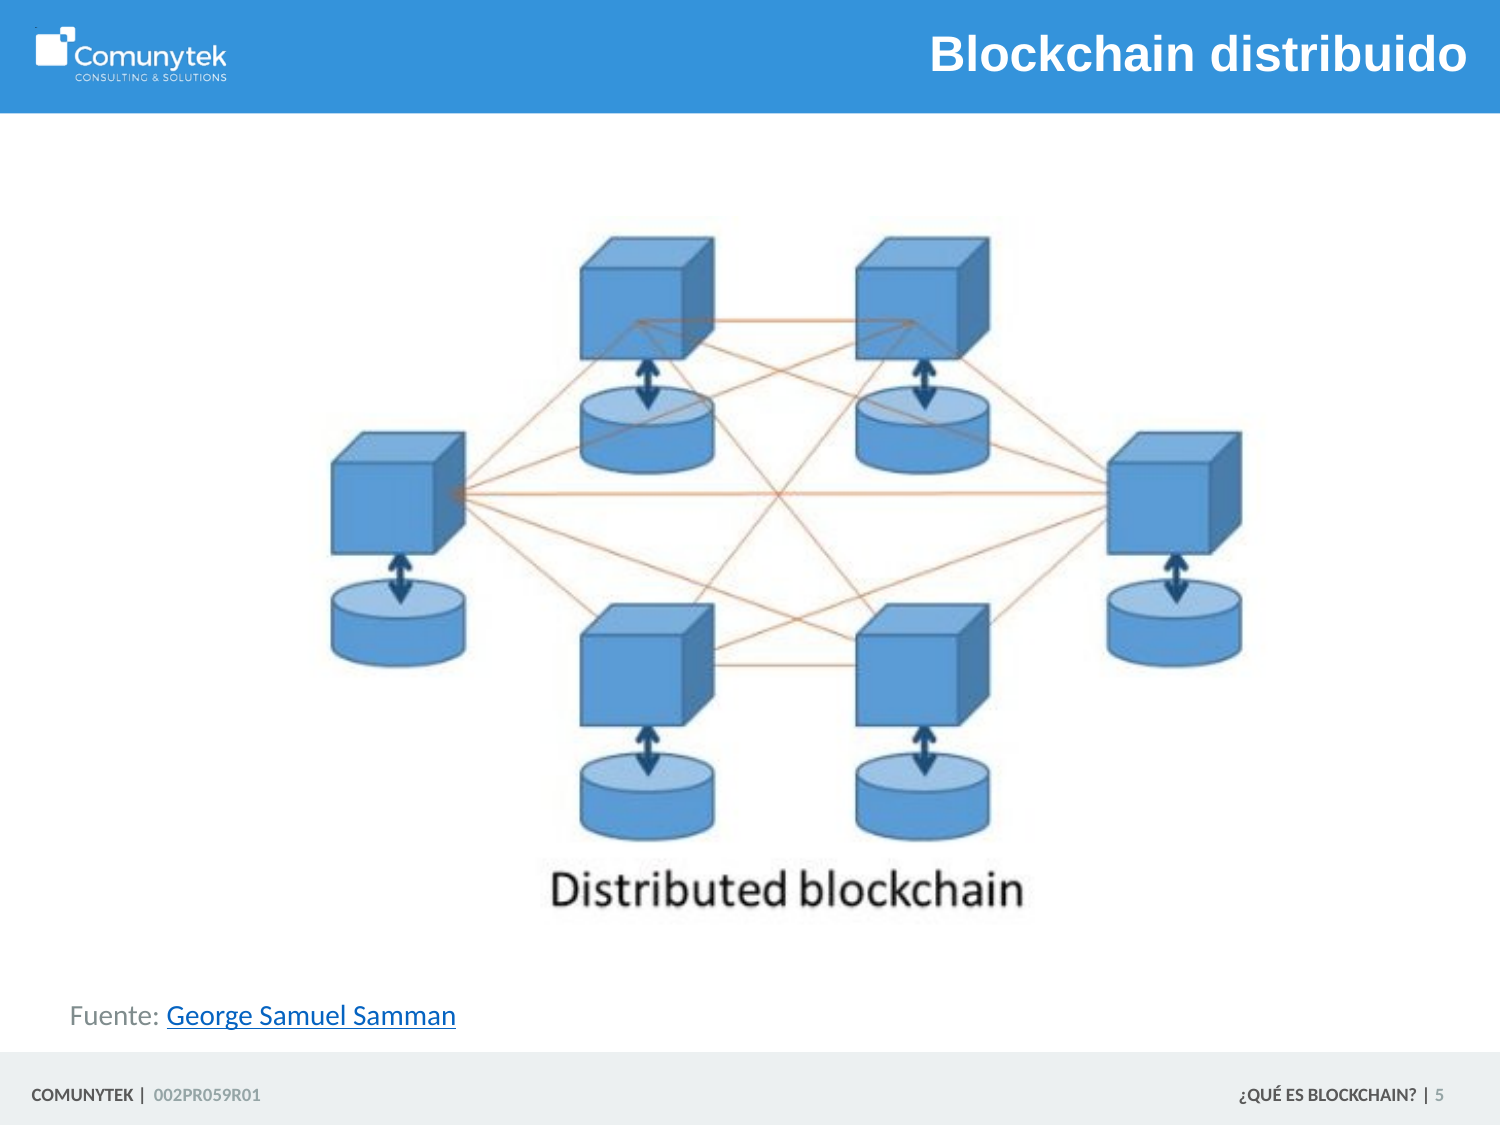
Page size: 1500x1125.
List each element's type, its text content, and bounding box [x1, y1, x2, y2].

title Blockchain distribuido [487, 1, 1484, 110]
text_box Fuente: George Samuel Samman [55, 988, 472, 1039]
picture [145, 216, 1391, 931]
footer 5 [1430, 1070, 1484, 1118]
picture [35, 26, 227, 82]
